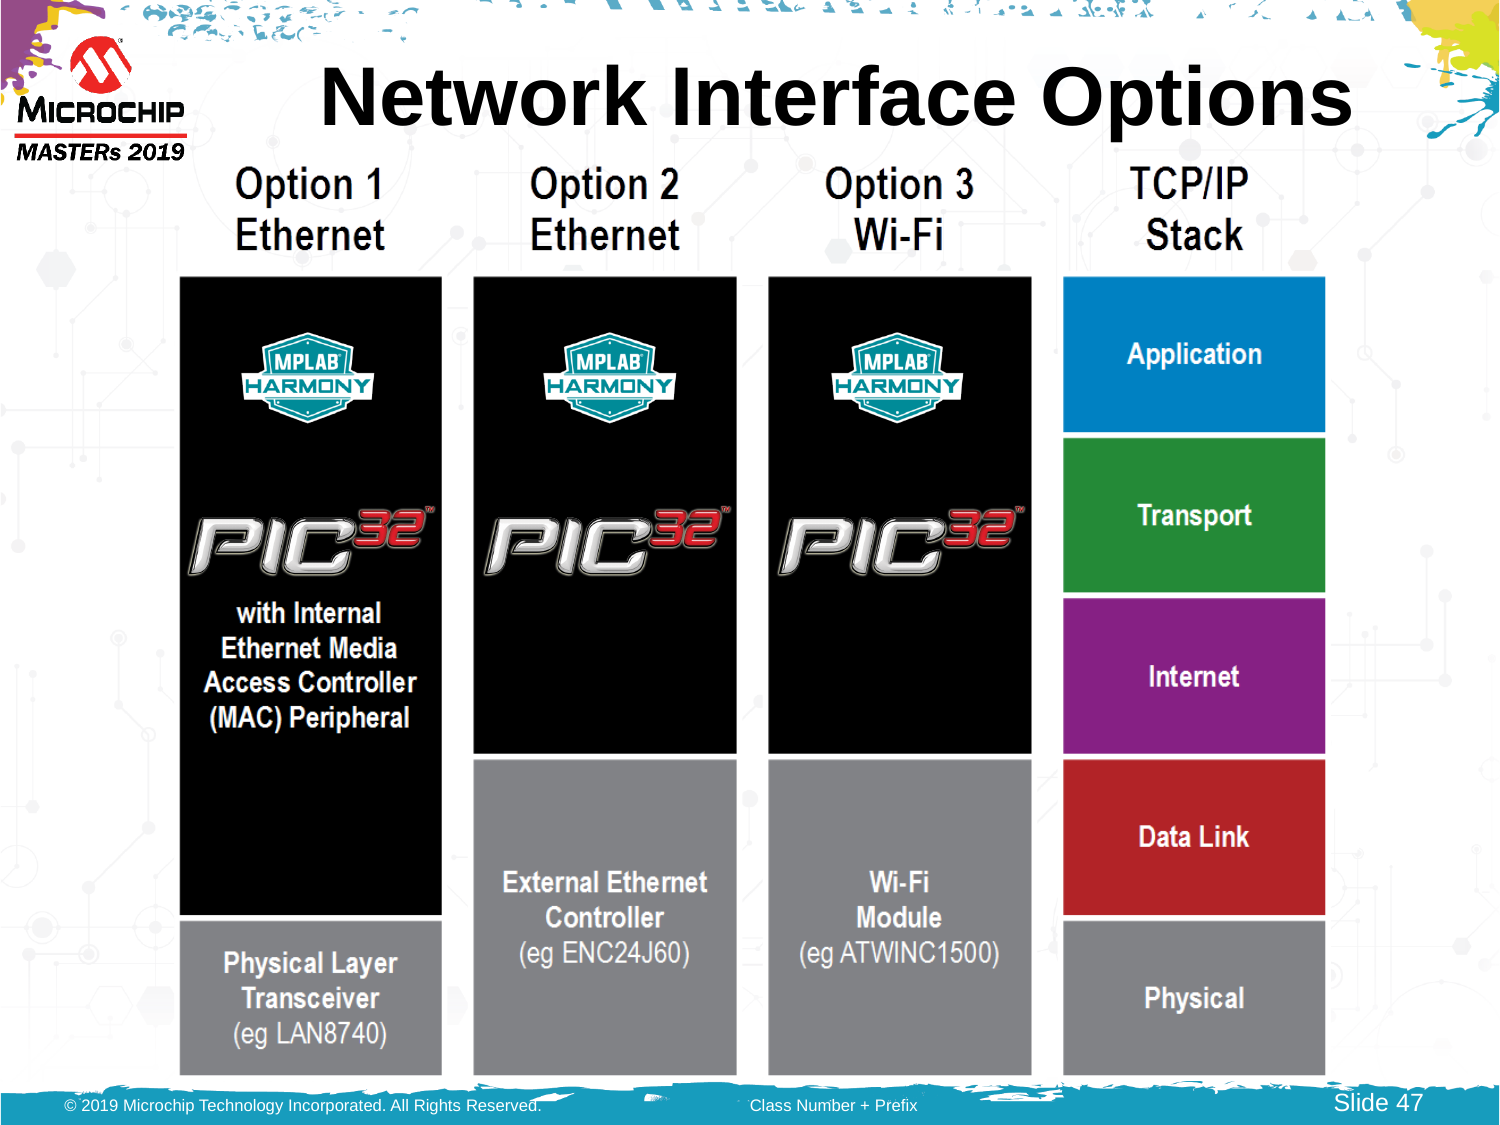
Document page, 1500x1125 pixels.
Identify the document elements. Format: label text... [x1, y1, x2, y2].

picture [0, 0, 1500, 1125]
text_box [476, 502, 734, 580]
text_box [180, 502, 438, 580]
title Network Interface Options [199, 49, 1476, 154]
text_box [770, 502, 1028, 580]
